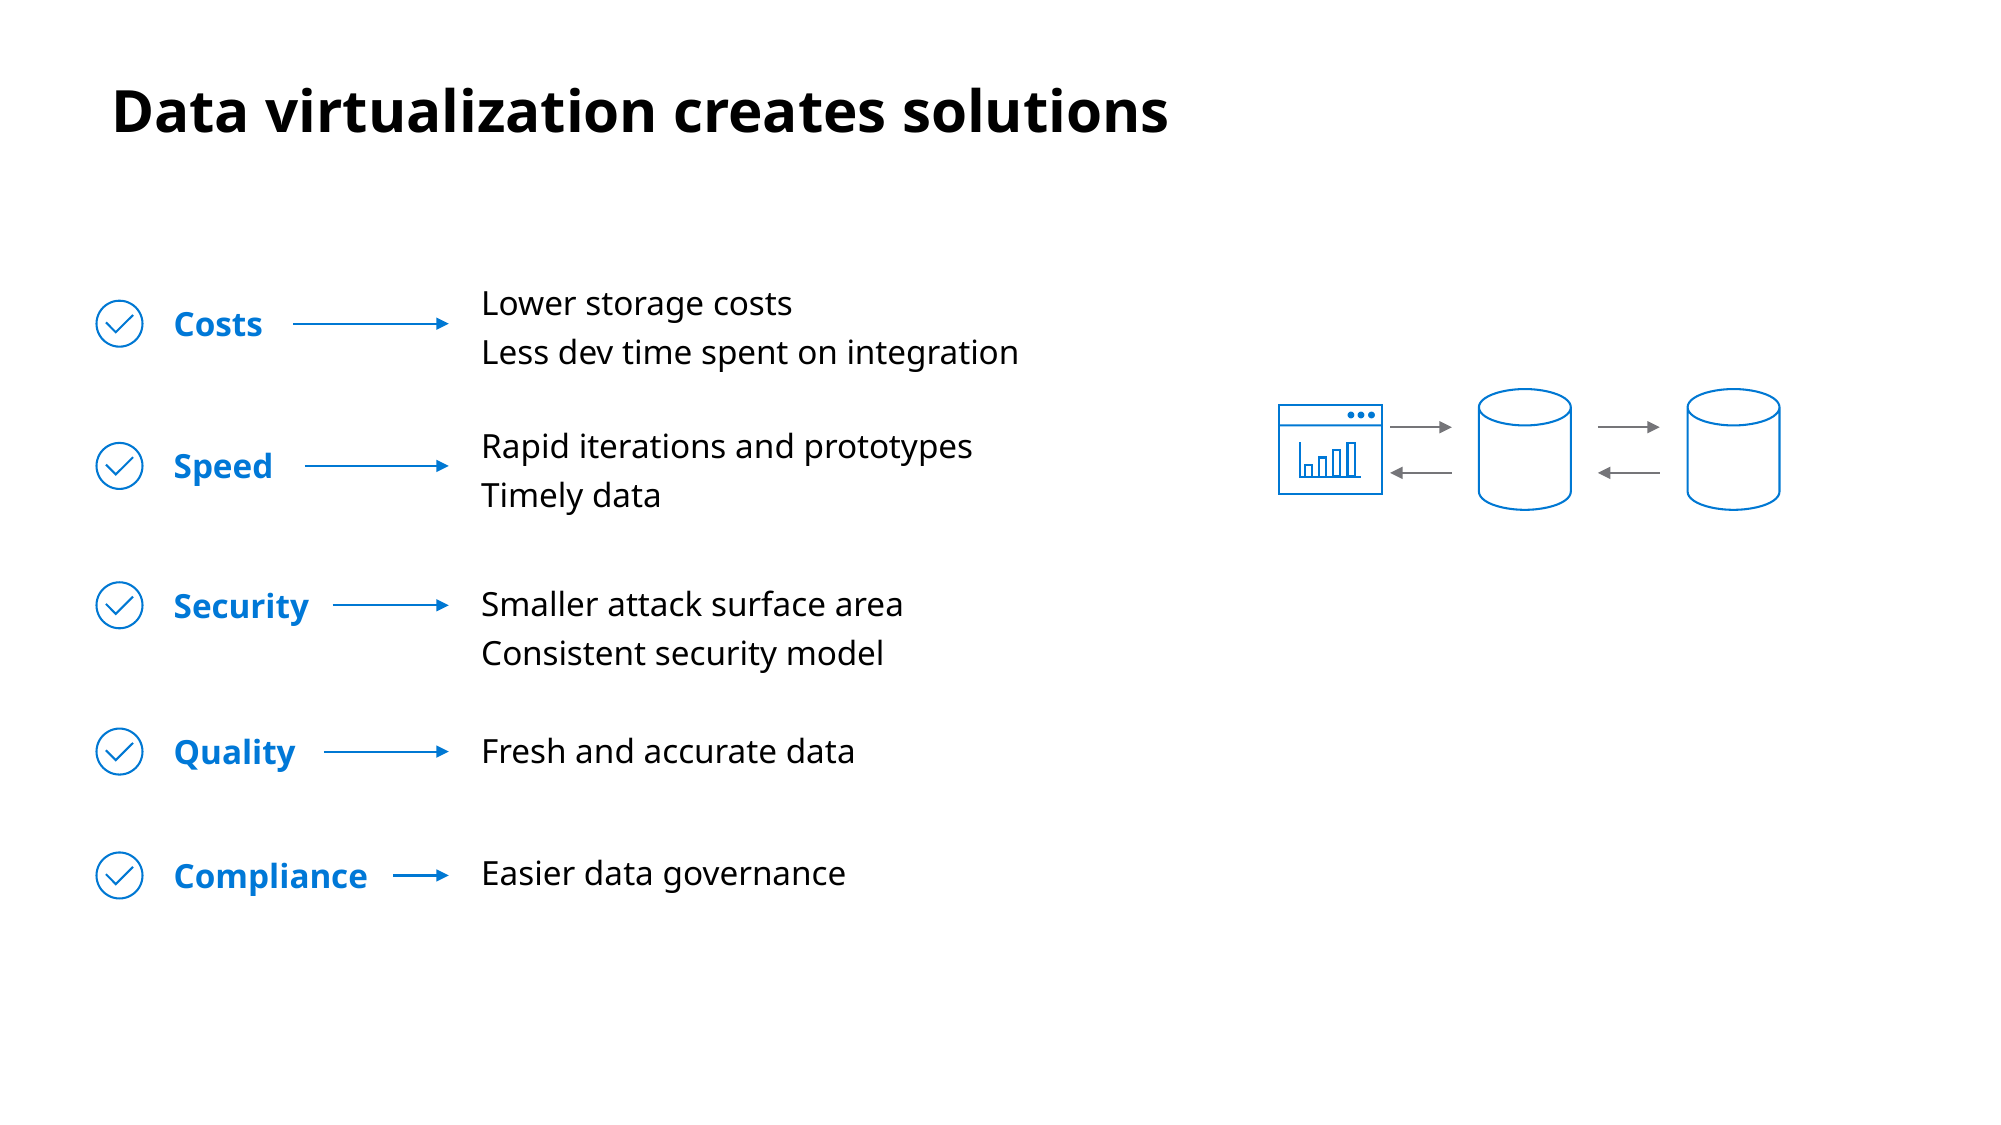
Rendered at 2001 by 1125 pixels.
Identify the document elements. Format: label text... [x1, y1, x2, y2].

text_box Costs [158, 295, 388, 351]
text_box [96, 442, 143, 489]
text_box Security [158, 577, 388, 633]
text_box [96, 300, 143, 347]
text_box Fresh and accurate data [466, 727, 1031, 779]
title Data virtualization creates solutions [96, 75, 1904, 156]
text_box Compliance [158, 847, 388, 903]
text_box Rapid iterations and prototypes Timely data [466, 422, 1031, 522]
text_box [96, 852, 143, 899]
text_box Speed [158, 438, 388, 493]
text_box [96, 582, 143, 629]
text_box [96, 728, 143, 775]
text_box Smaller attack surface area Consistent security model [466, 580, 1031, 680]
text_box Quality [158, 723, 388, 779]
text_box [1279, 389, 1780, 510]
text_box Easier data governance [466, 849, 1031, 901]
text_box Lower storage costs Less dev time spent on integration [466, 279, 1086, 379]
